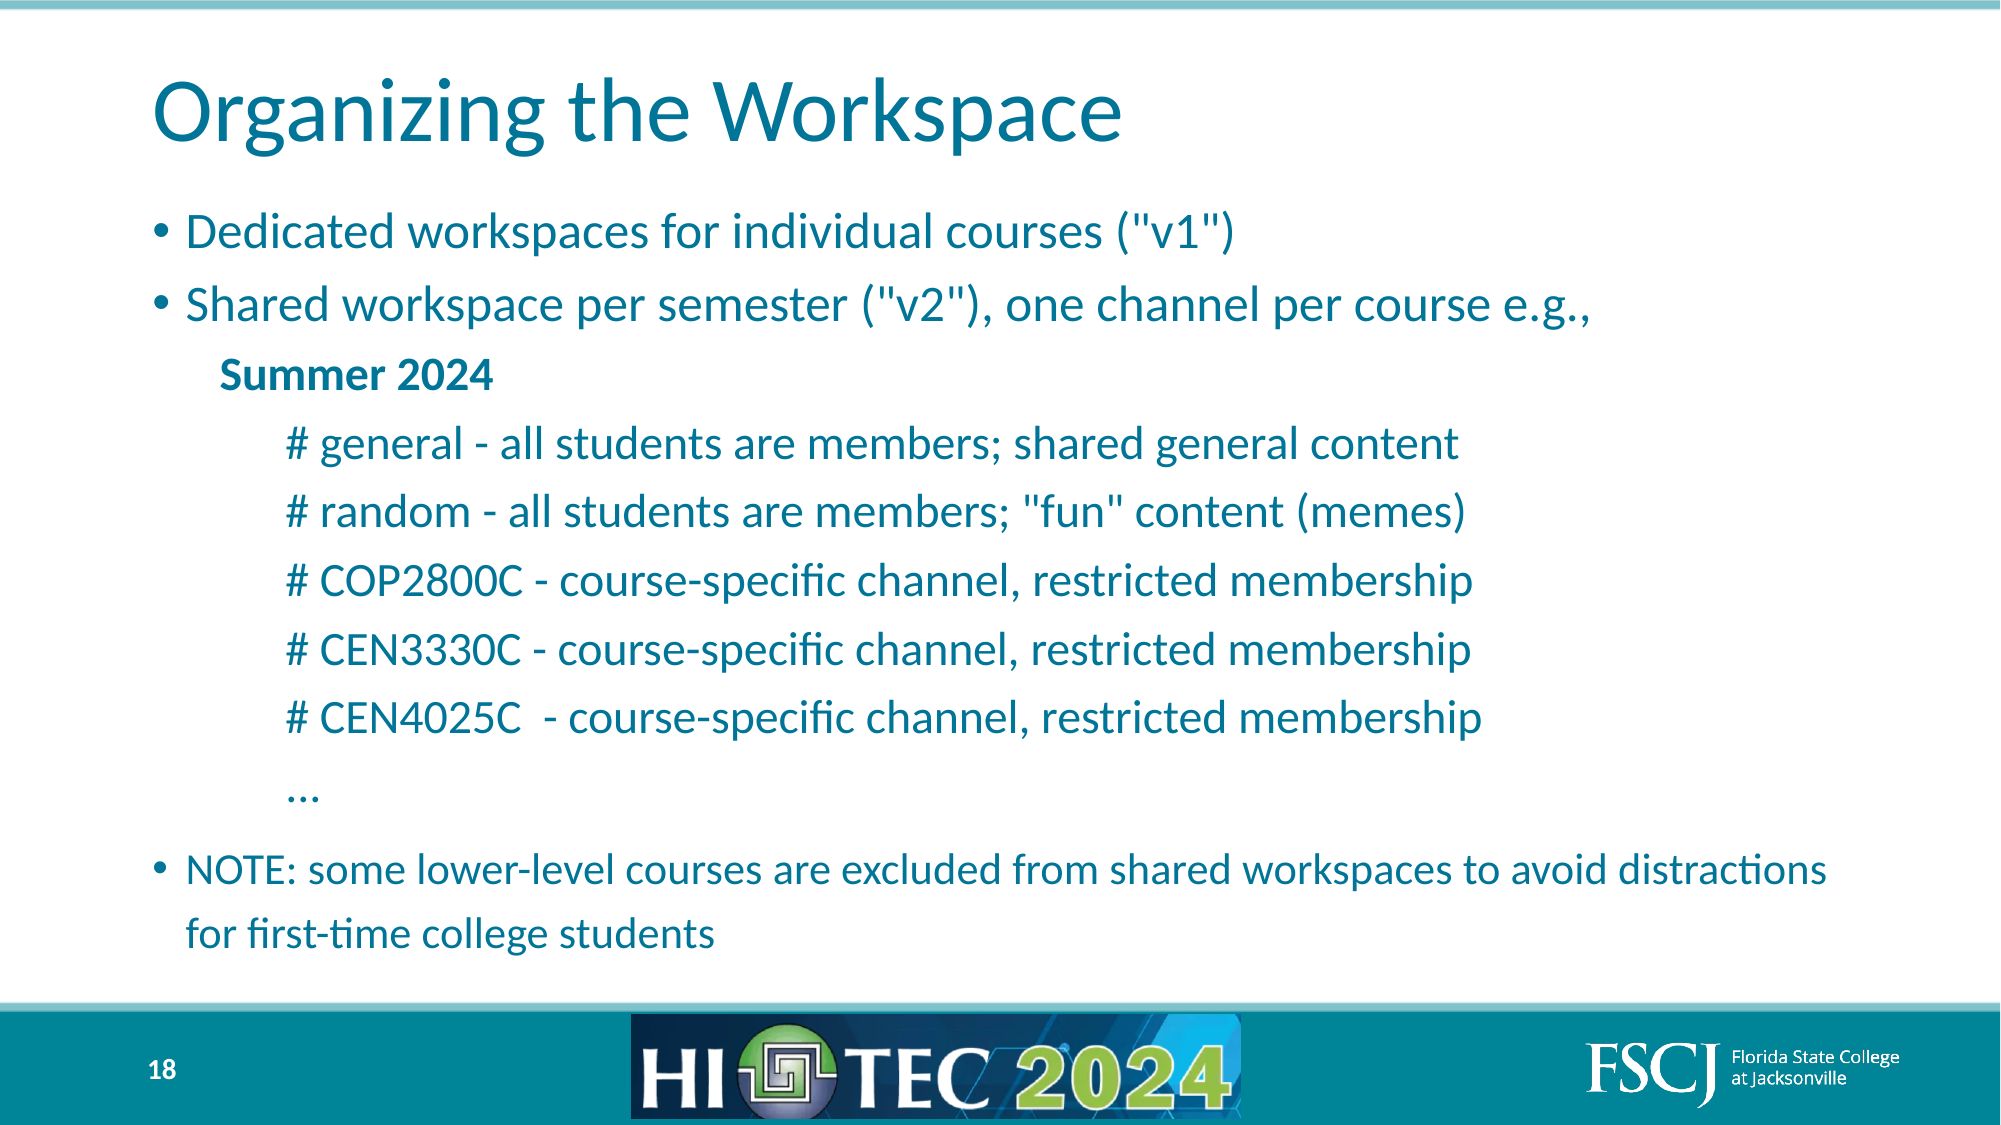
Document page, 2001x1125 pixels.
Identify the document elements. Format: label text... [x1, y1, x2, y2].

picture [0, 0, 2001, 1125]
list Dedicated workspaces for individual courses ("v1") Shared workspace per semester ("v2"), one channel per course e.g., Summer 2024 # general - all students are members; shared general content # random - all students are members; "fun" content (memes) # COP2800C - course-specific channel, restricted membership # CEN3330C - course-specific channel, restricted membership # CEN4025C - course-specific channel, restricted membership ... NOTE: some lower-level courses are excluded from shared workspaces to avoid distractions for first-time college students [137, 197, 1863, 972]
title Organizing the Workspace [137, 47, 1933, 176]
